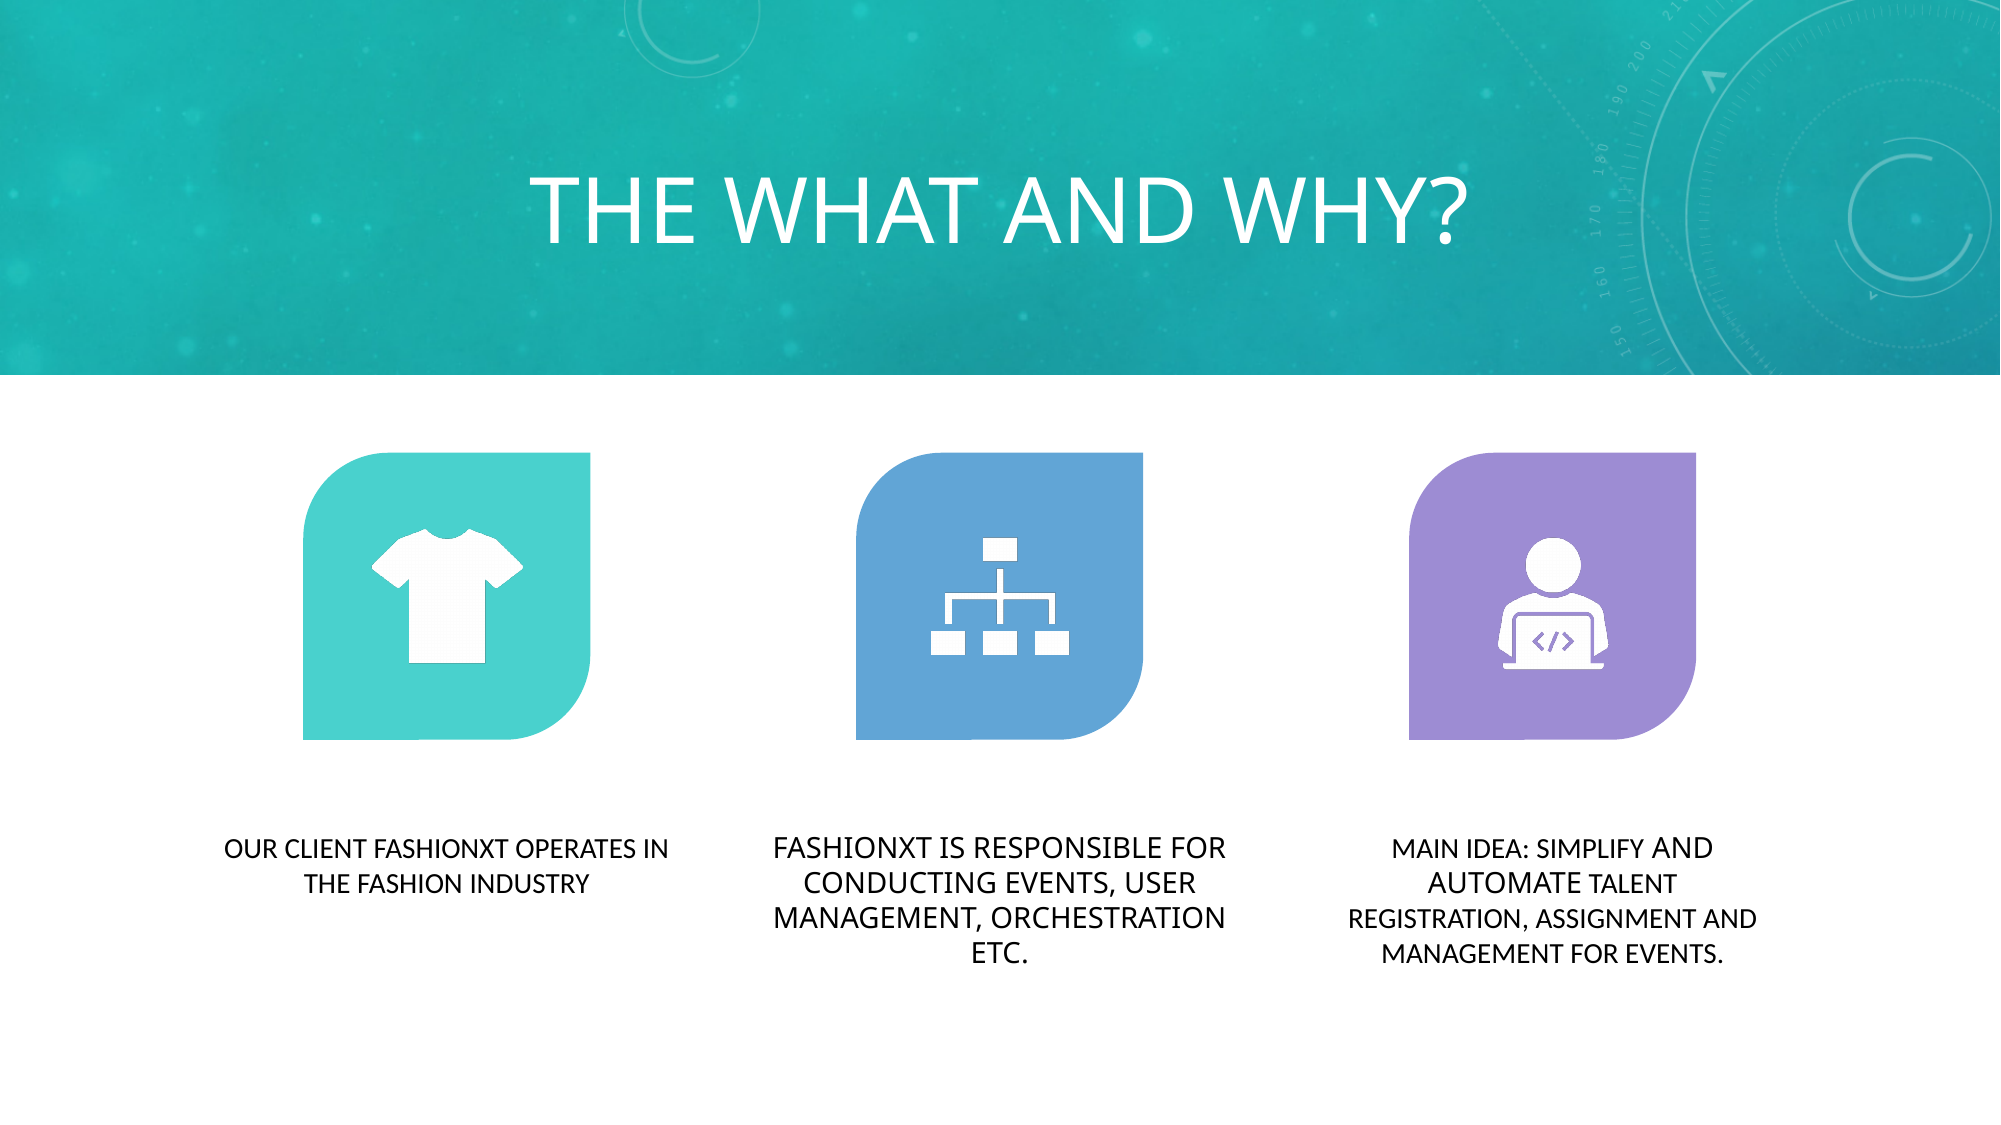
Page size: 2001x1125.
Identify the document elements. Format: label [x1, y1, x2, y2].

text_box [0, 385, 2000, 1125]
picture [0, 0, 2000, 375]
list [168, 449, 1831, 951]
